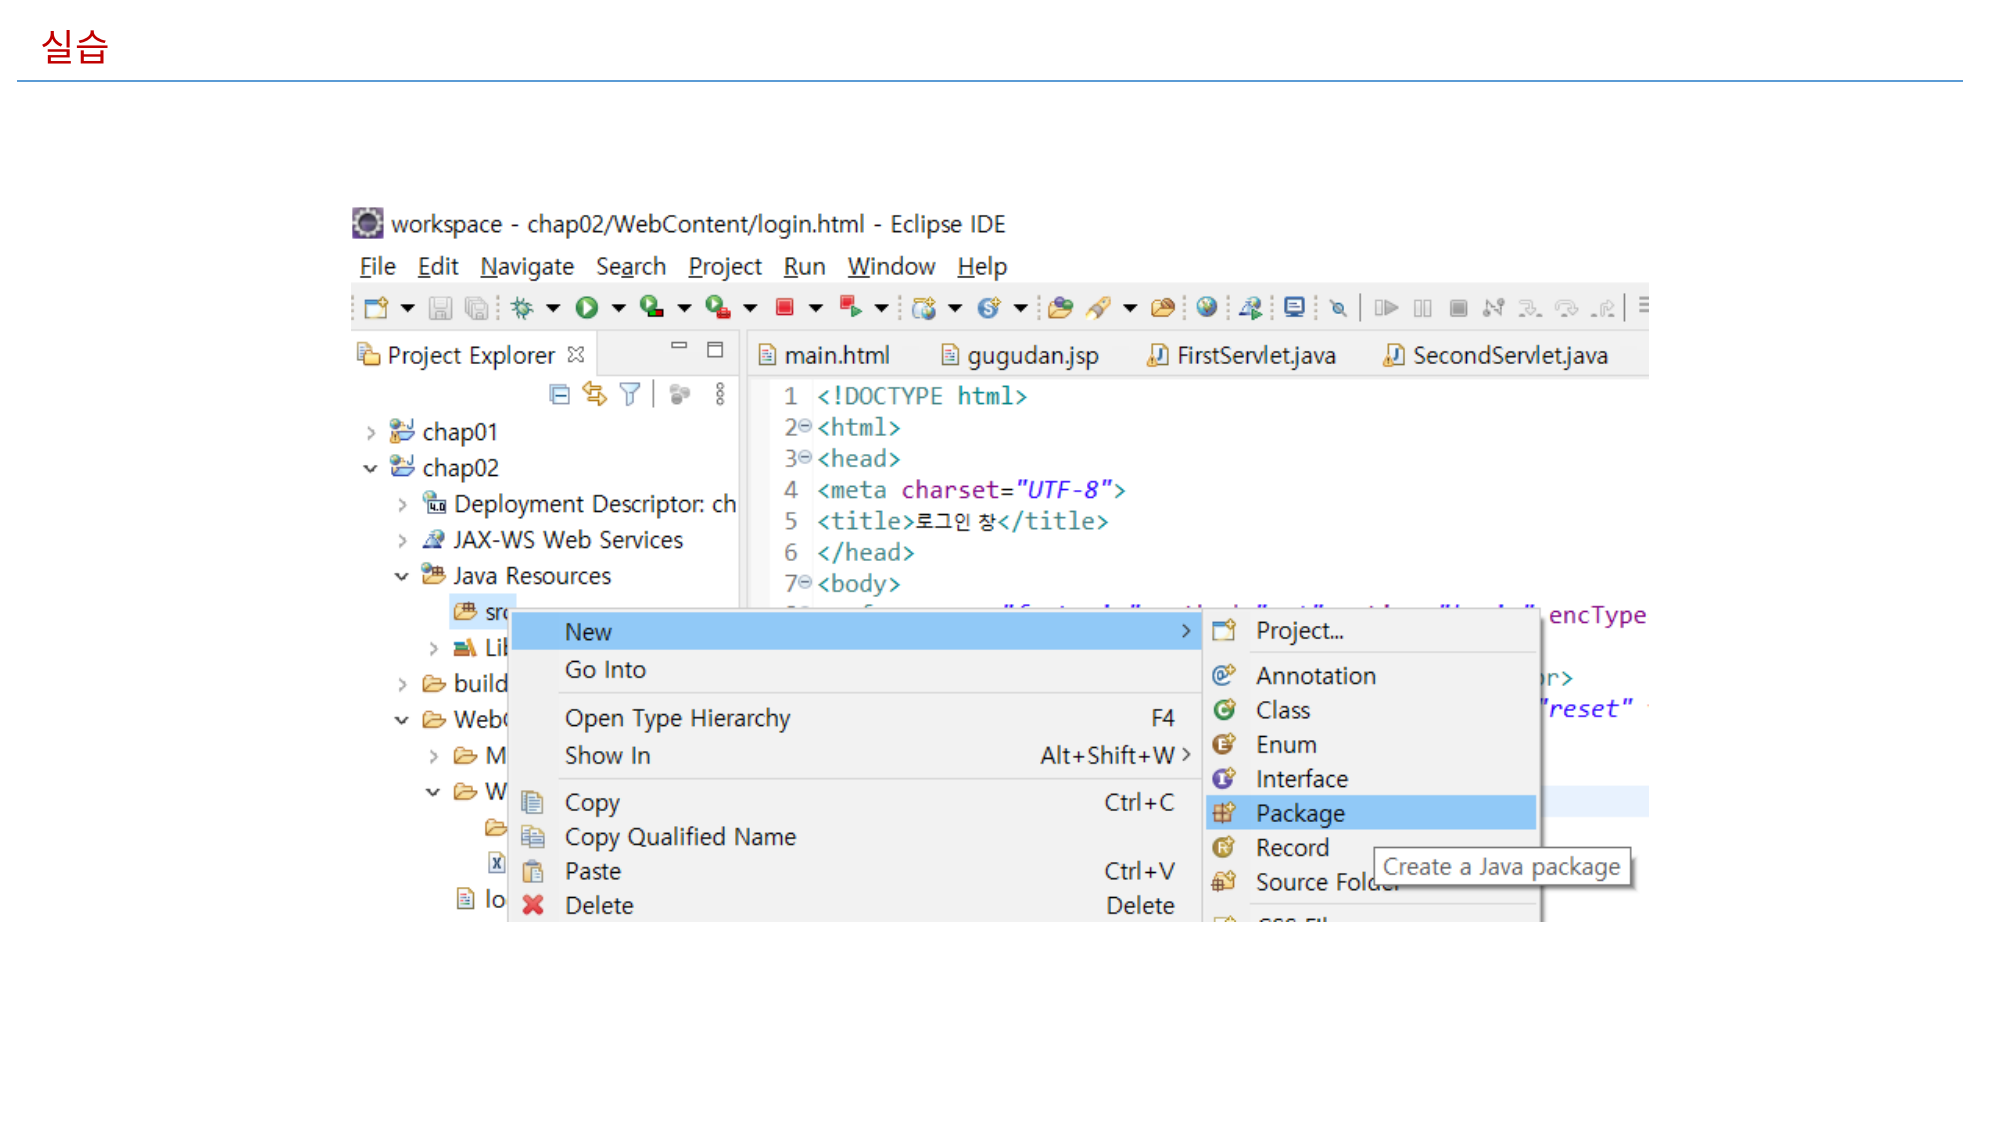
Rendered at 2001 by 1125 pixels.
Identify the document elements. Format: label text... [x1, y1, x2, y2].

text_box 실습 [25, 16, 729, 77]
picture [351, 203, 1649, 922]
